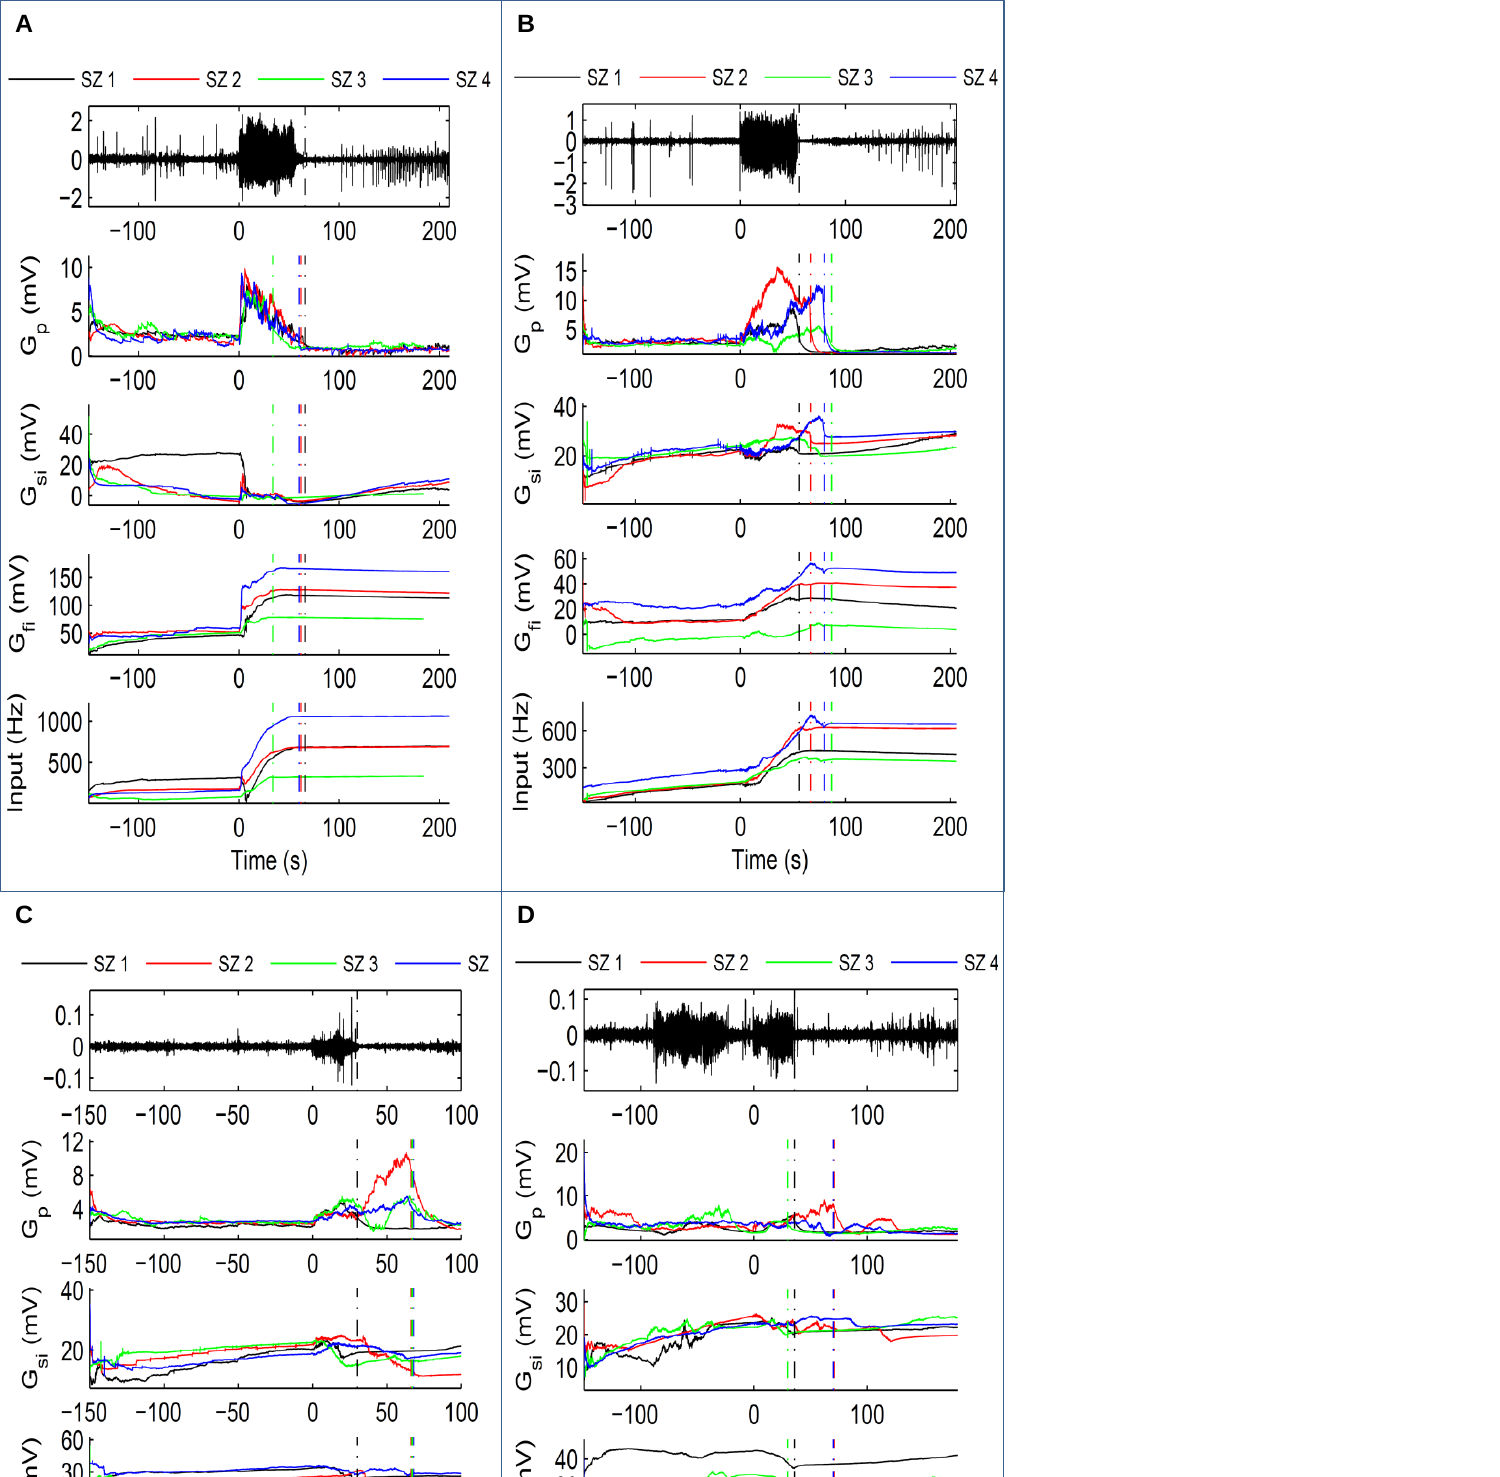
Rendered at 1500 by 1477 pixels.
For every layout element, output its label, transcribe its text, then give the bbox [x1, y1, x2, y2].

text_box D [502, 891, 550, 937]
text_box [0, 893, 504, 1477]
picture [5, 59, 492, 879]
picture [510, 59, 999, 879]
text_box [504, 893, 1006, 1477]
text_box B [502, 0, 550, 45]
text_box C [0, 891, 49, 937]
text_box A [0, 0, 49, 45]
text_box [0, 0, 1006, 893]
picture [513, 943, 999, 1477]
picture [17, 943, 491, 1477]
